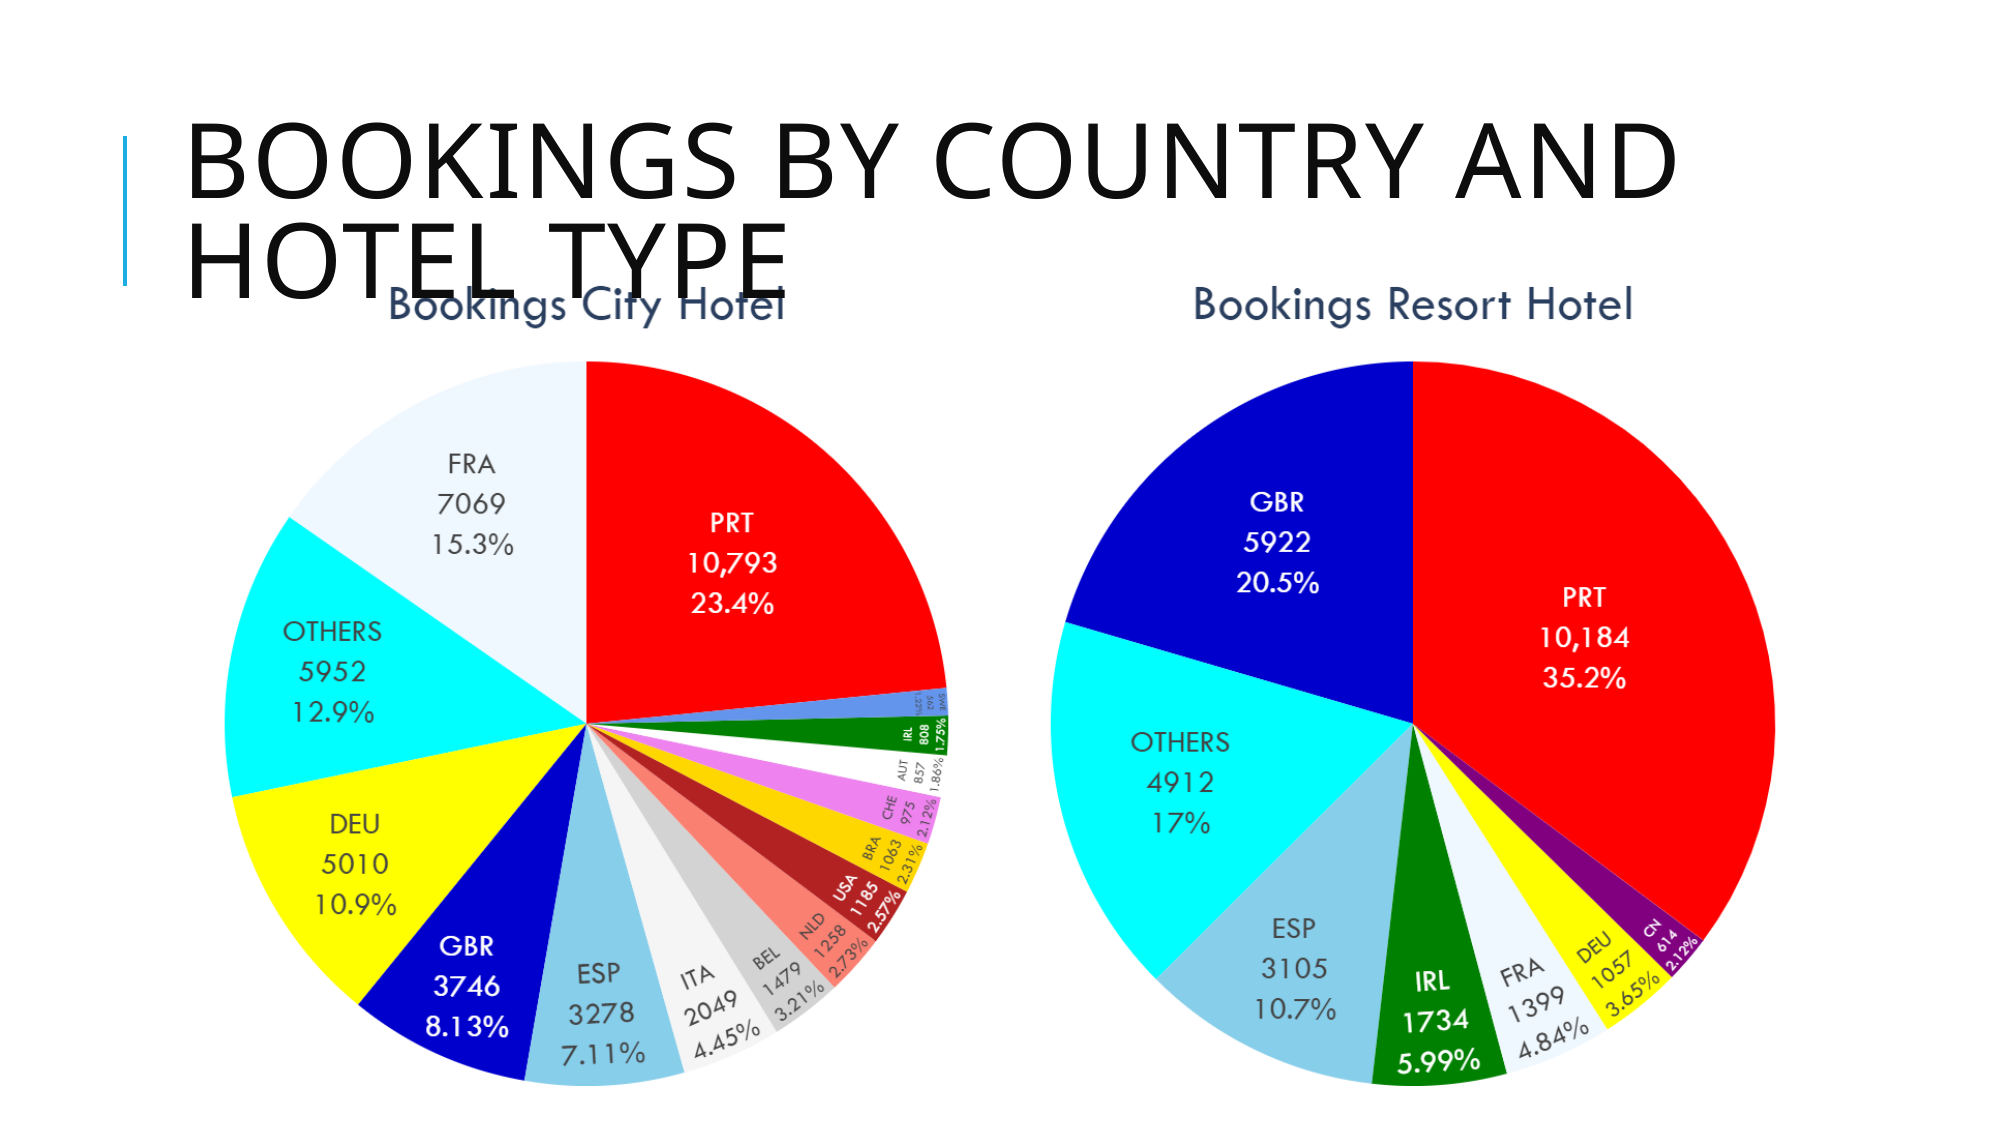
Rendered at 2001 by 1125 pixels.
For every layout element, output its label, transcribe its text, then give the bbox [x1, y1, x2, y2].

title bookings by country and hotel type [168, 96, 1763, 258]
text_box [172, 258, 1827, 1086]
